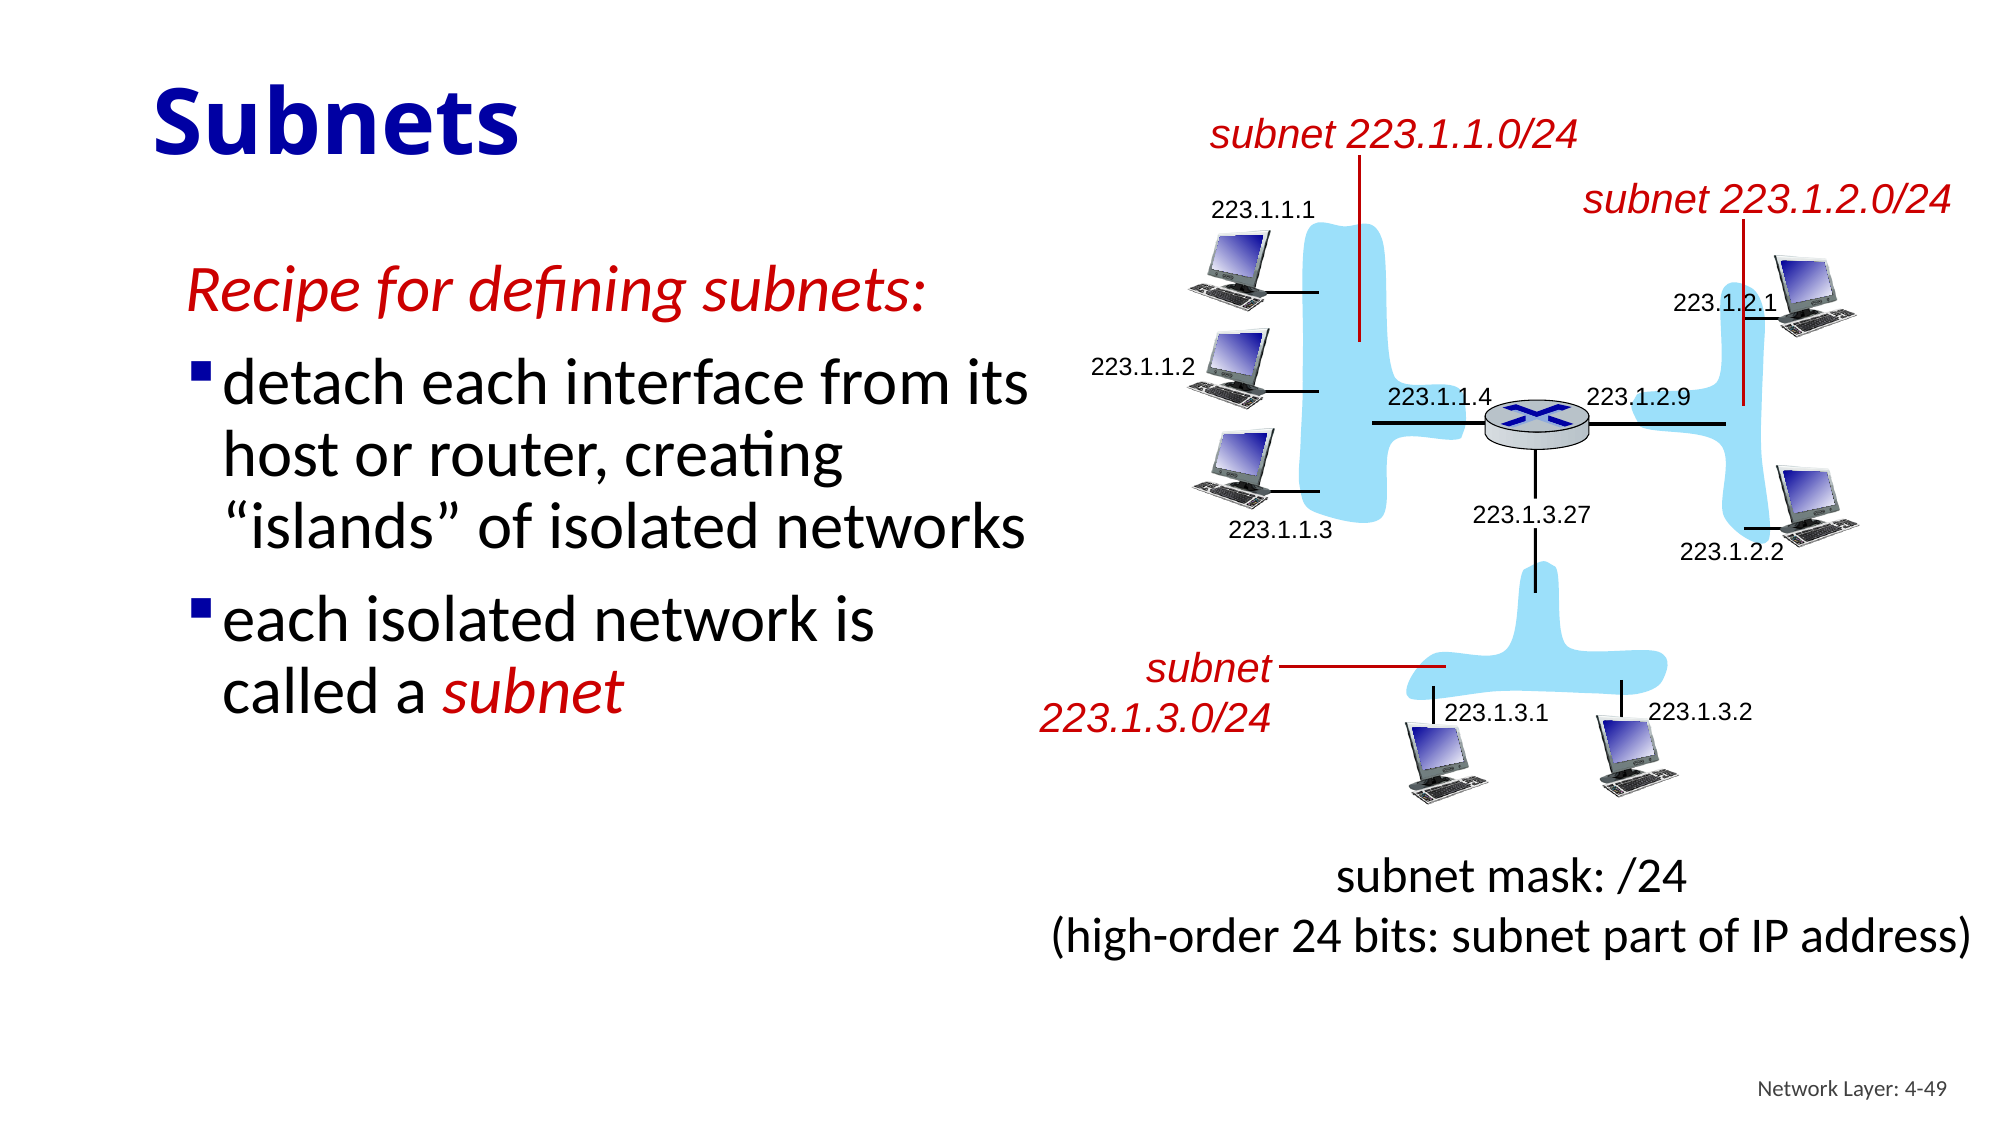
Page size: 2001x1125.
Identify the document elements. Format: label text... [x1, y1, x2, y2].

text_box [1023, 633, 1446, 750]
text_box subnet mask: /24 (high-order 24 bits: subnet part of IP address) [1035, 835, 1988, 970]
text_box Recipe for defining subnets: detach each interface from its host or router, creating “islands” of isolated networks each isolated network is called a subnet [149, 246, 1053, 1065]
slide_number Network Layer: 4- [1512, 1056, 1963, 1117]
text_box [1190, 99, 1599, 342]
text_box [1075, 343, 1166, 389]
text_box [1563, 164, 1973, 407]
title Subnets [137, 51, 1863, 198]
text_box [1166, 226, 1880, 811]
